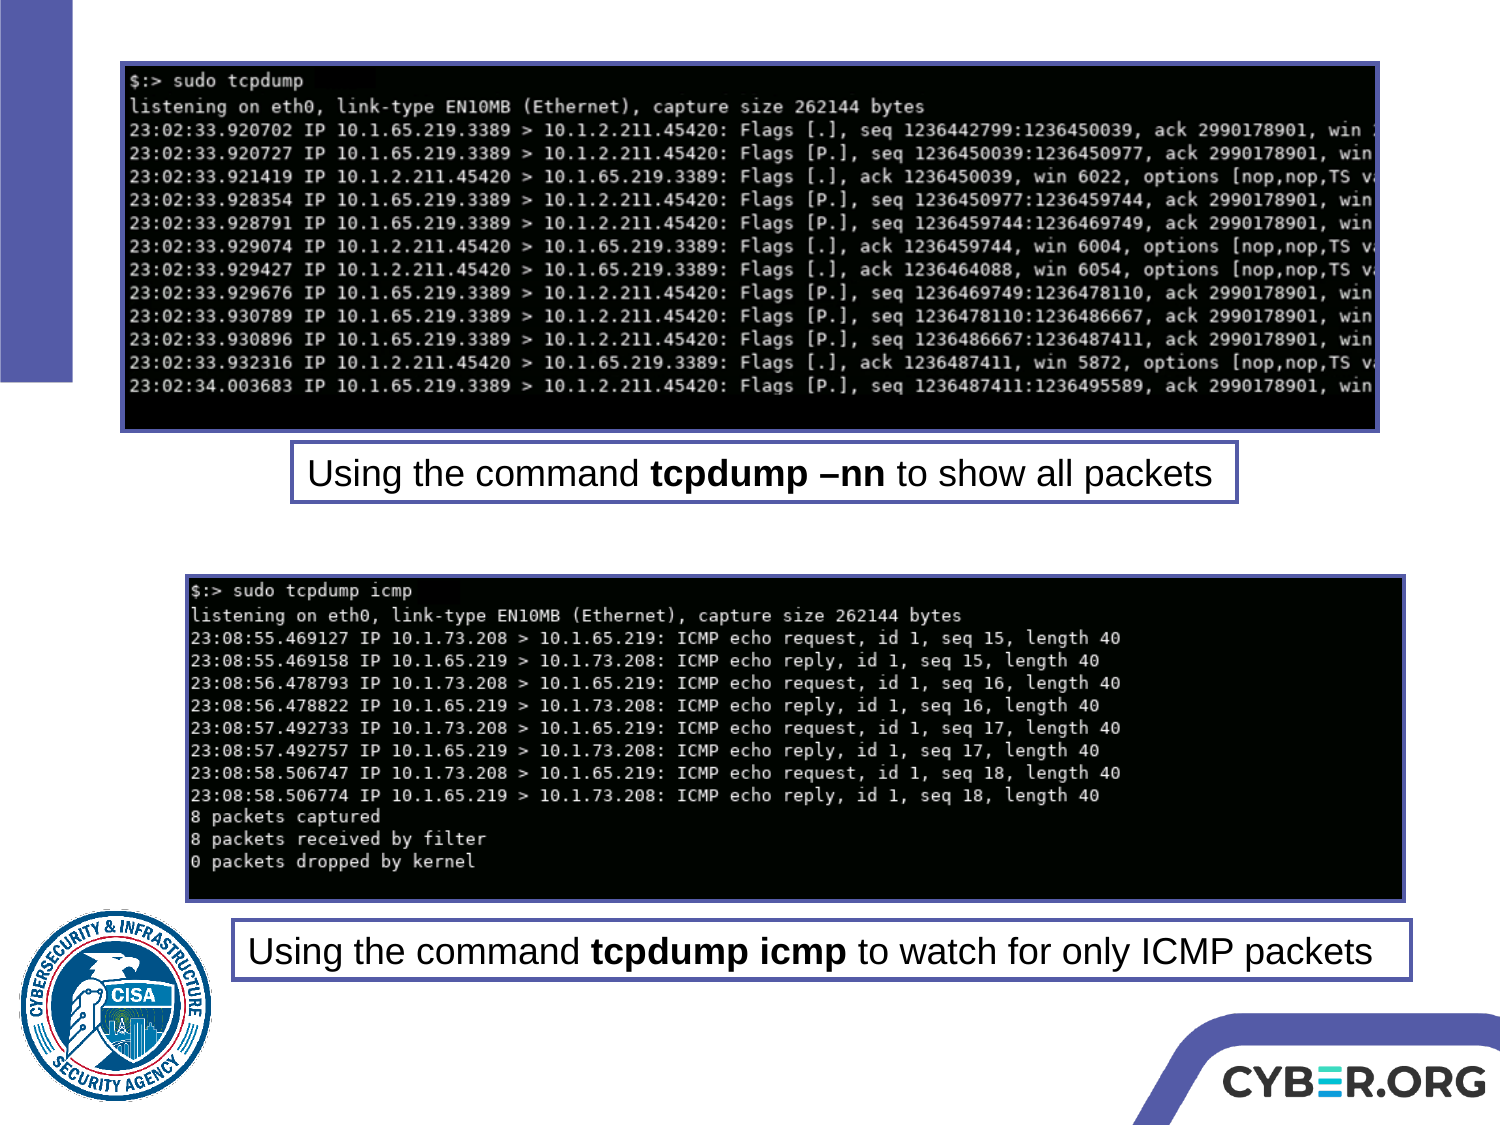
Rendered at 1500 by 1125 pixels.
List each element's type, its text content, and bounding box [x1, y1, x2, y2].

text_box Using the command tcpdump –nn to show all packets [292, 441, 1238, 502]
text_box Using the command tcpdump icmp to watch for only ICMP packets [232, 919, 1411, 980]
picture [0, 0, 1500, 1125]
